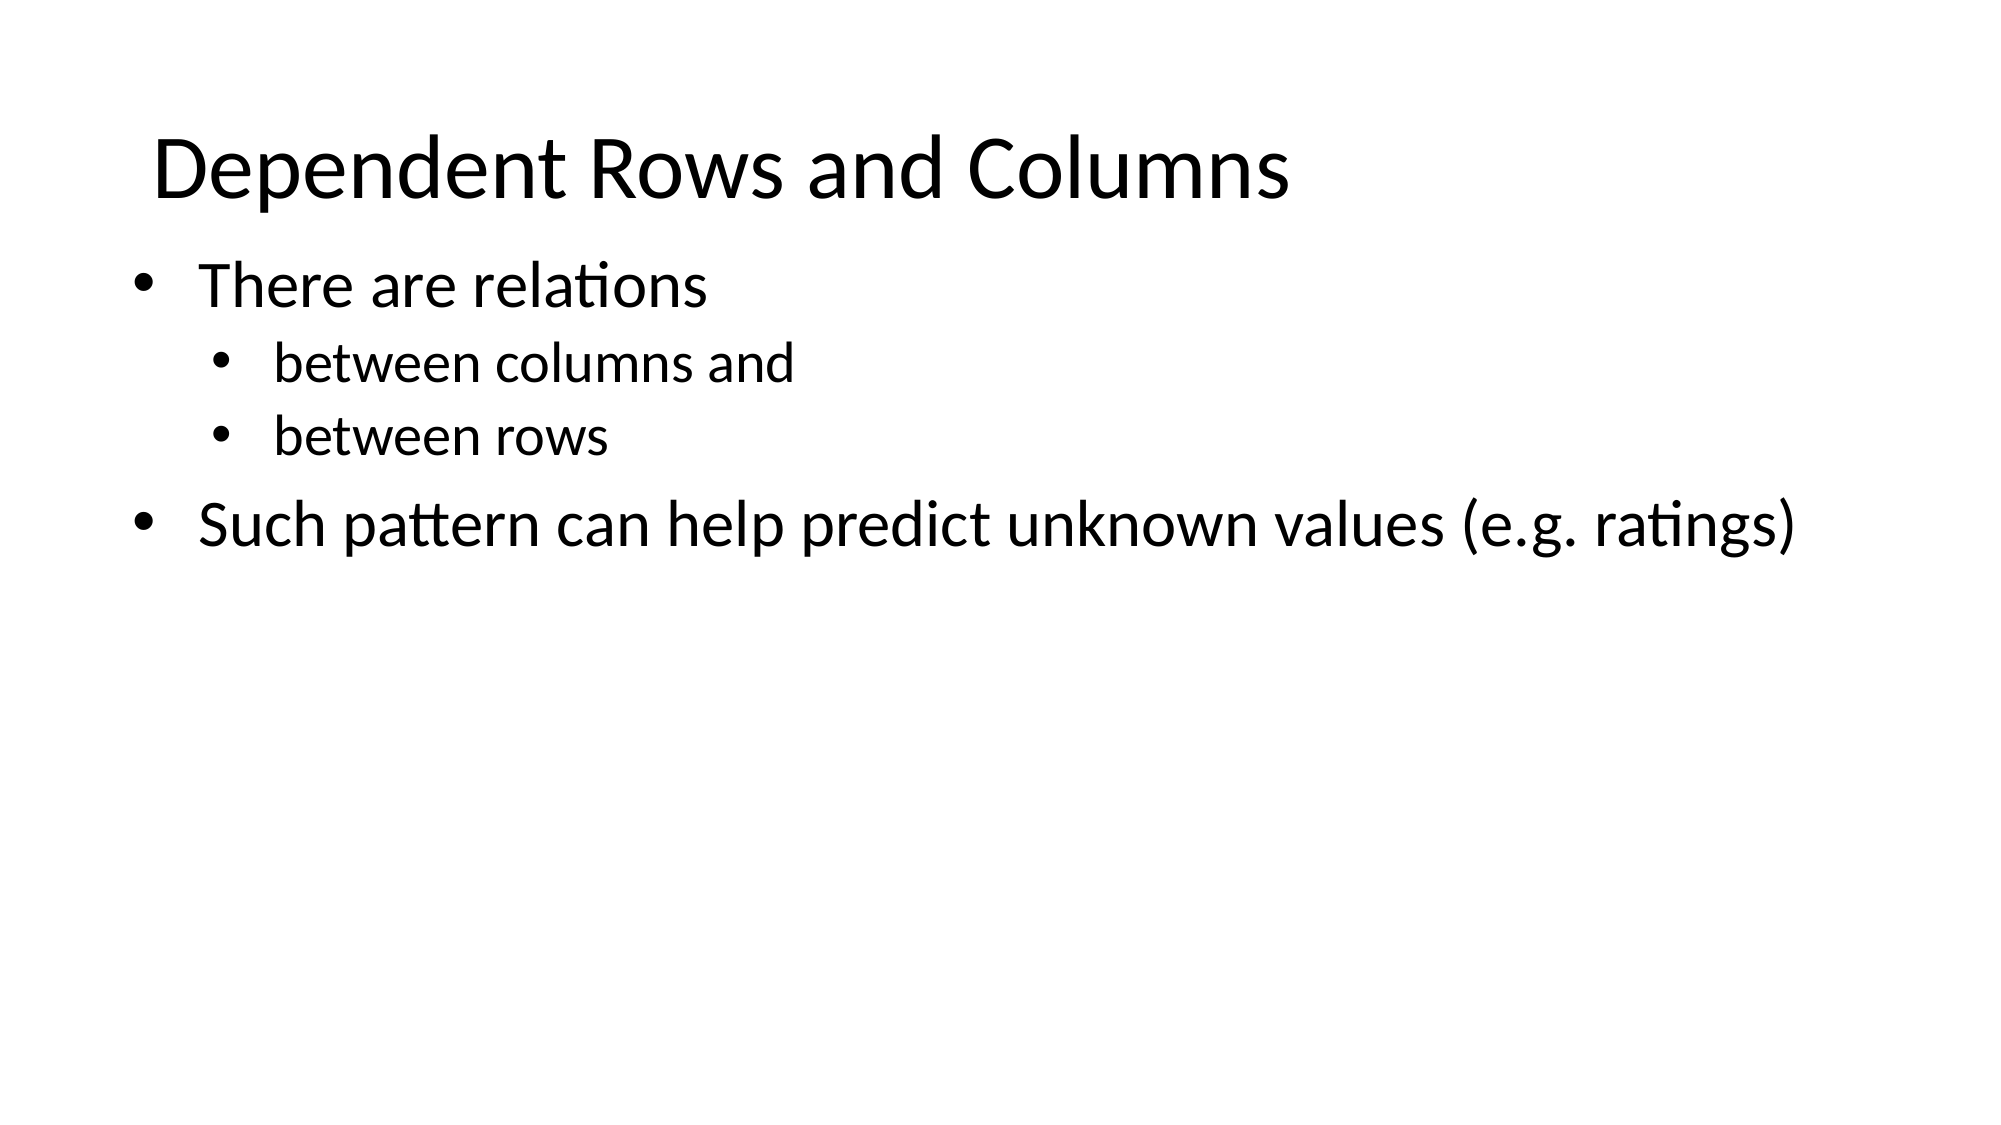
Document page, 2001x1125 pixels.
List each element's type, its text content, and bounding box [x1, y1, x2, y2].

title Dependent Rows and Columns [137, 59, 1863, 241]
list There are relations between columns and between rows Such pattern can help predict unknown values (e.g. ratings) [108, 241, 1905, 919]
